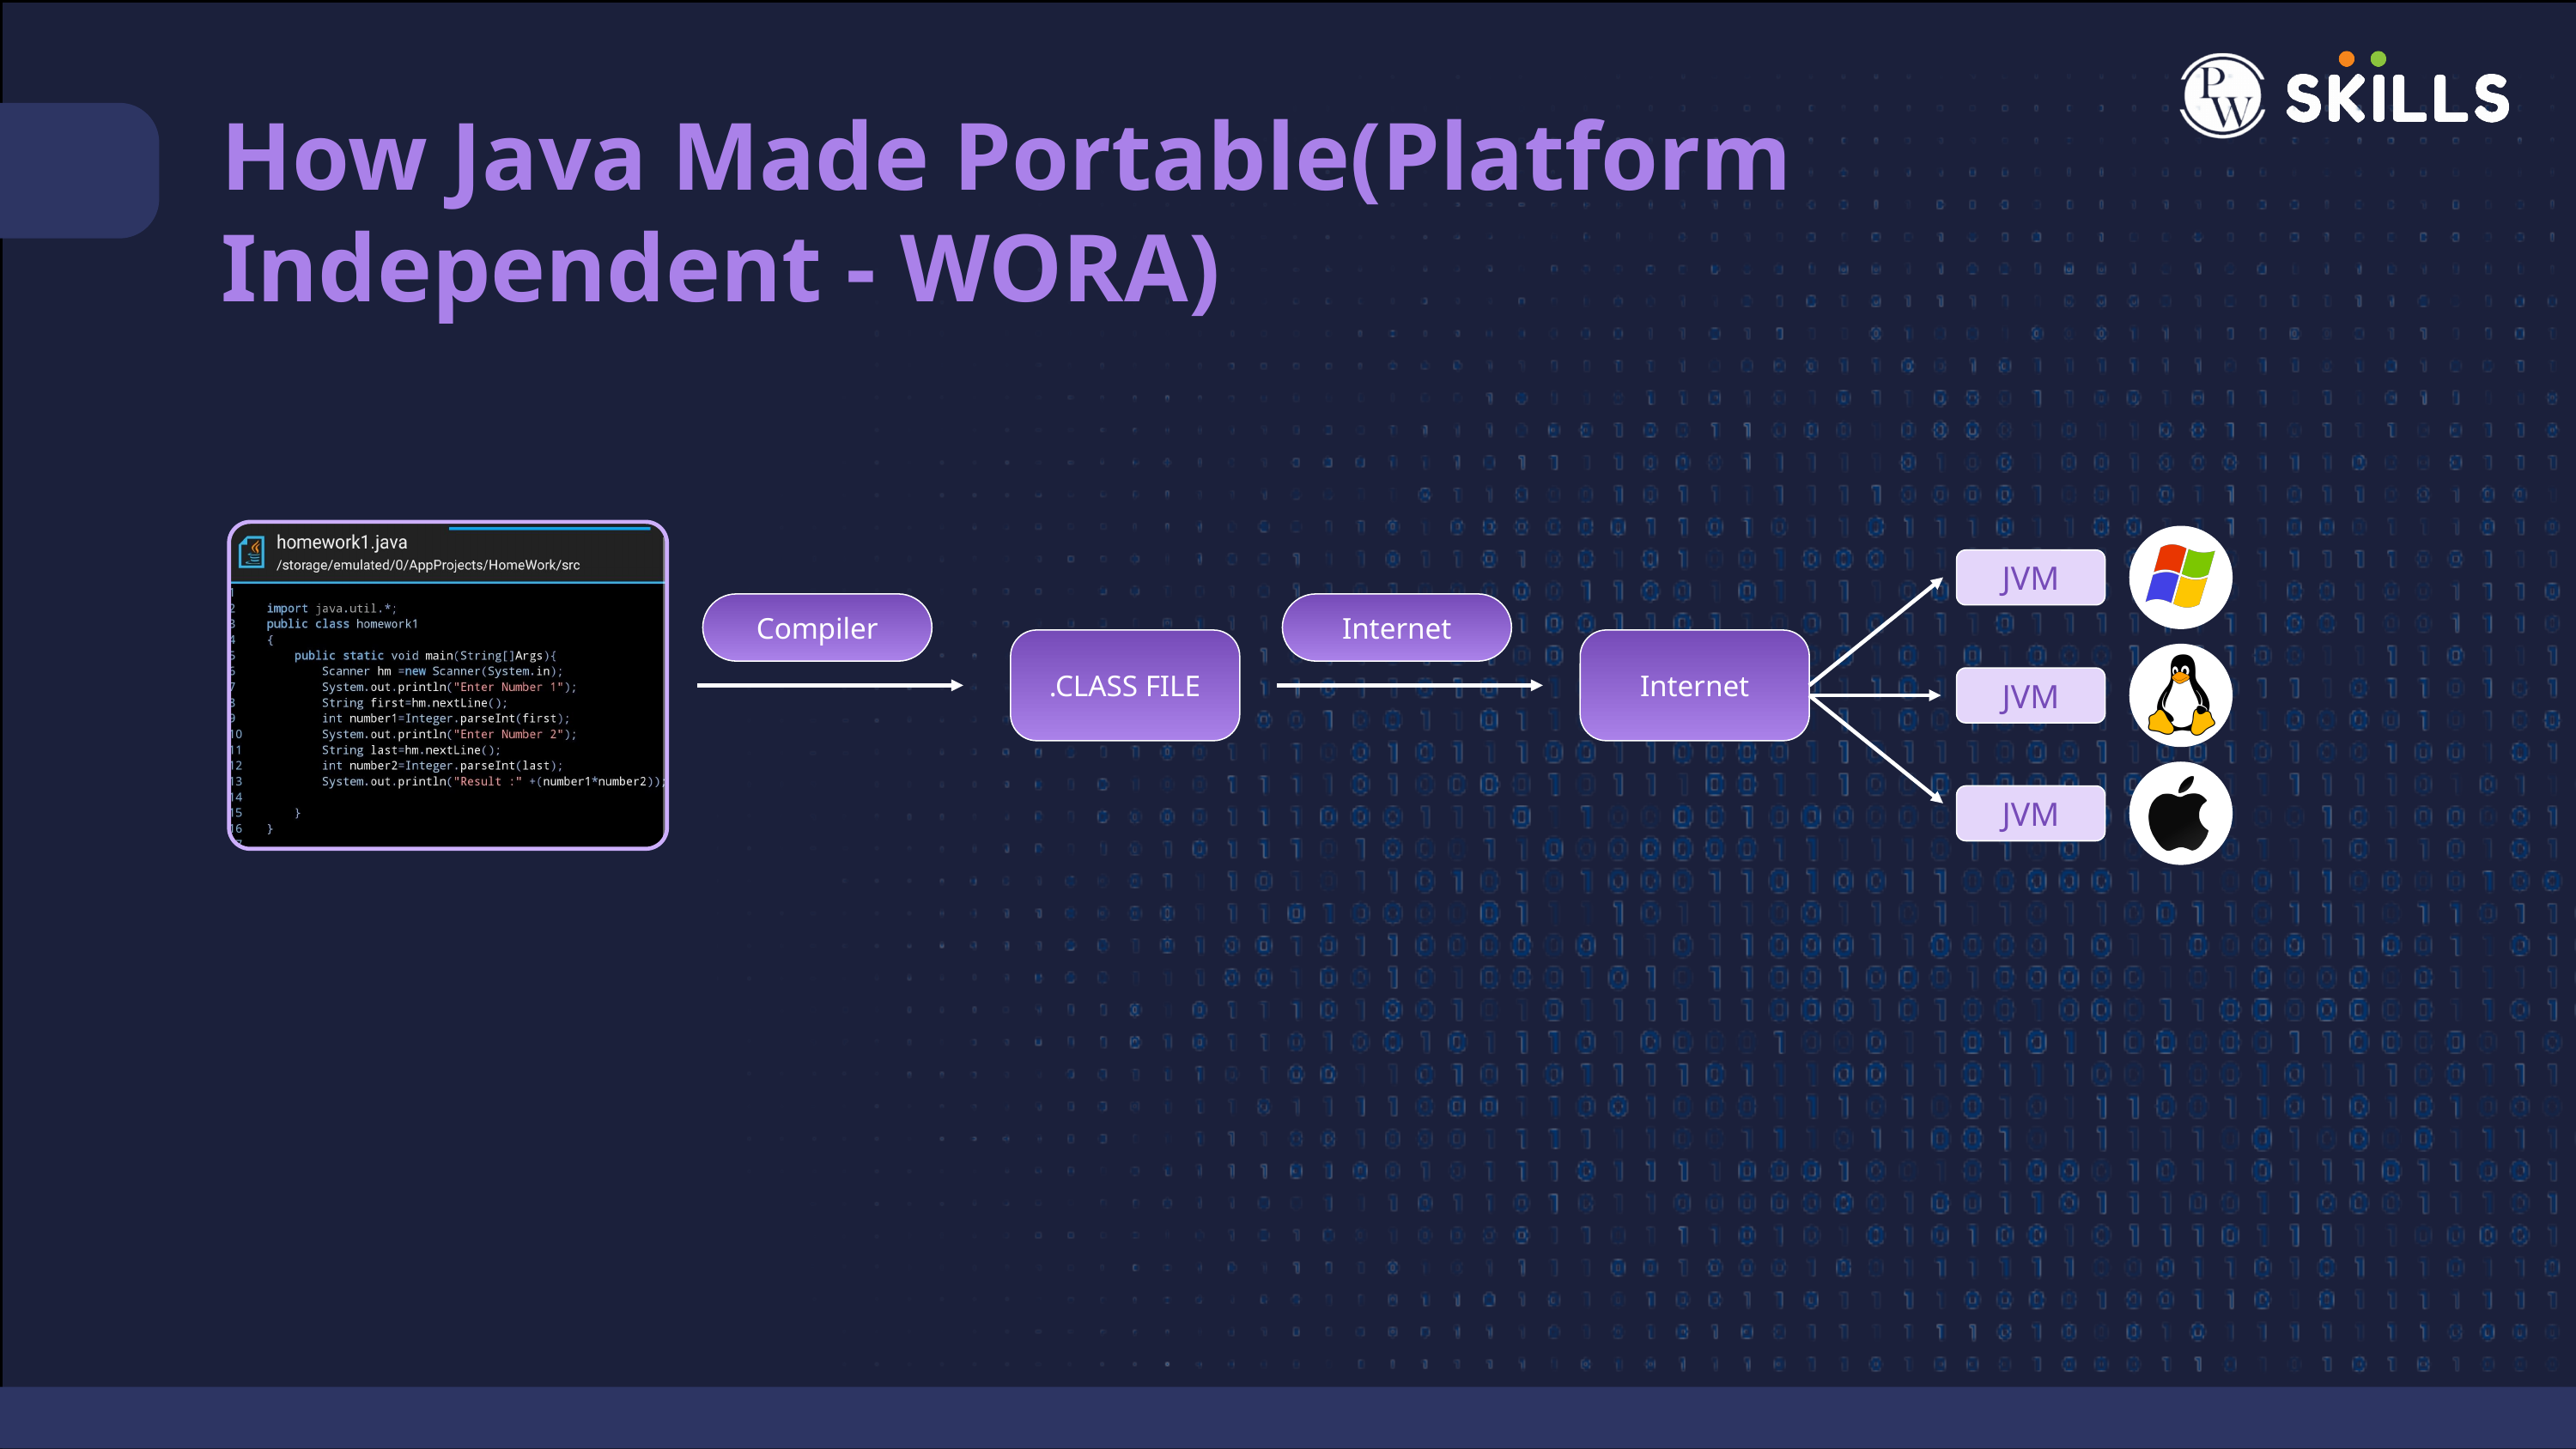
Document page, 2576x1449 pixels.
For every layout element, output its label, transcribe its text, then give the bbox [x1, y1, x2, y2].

picture [716, 0, 2576, 1375]
text_box How Java Made Portable(Platform Independent - WORA) [221, 97, 2171, 321]
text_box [228, 521, 2233, 865]
